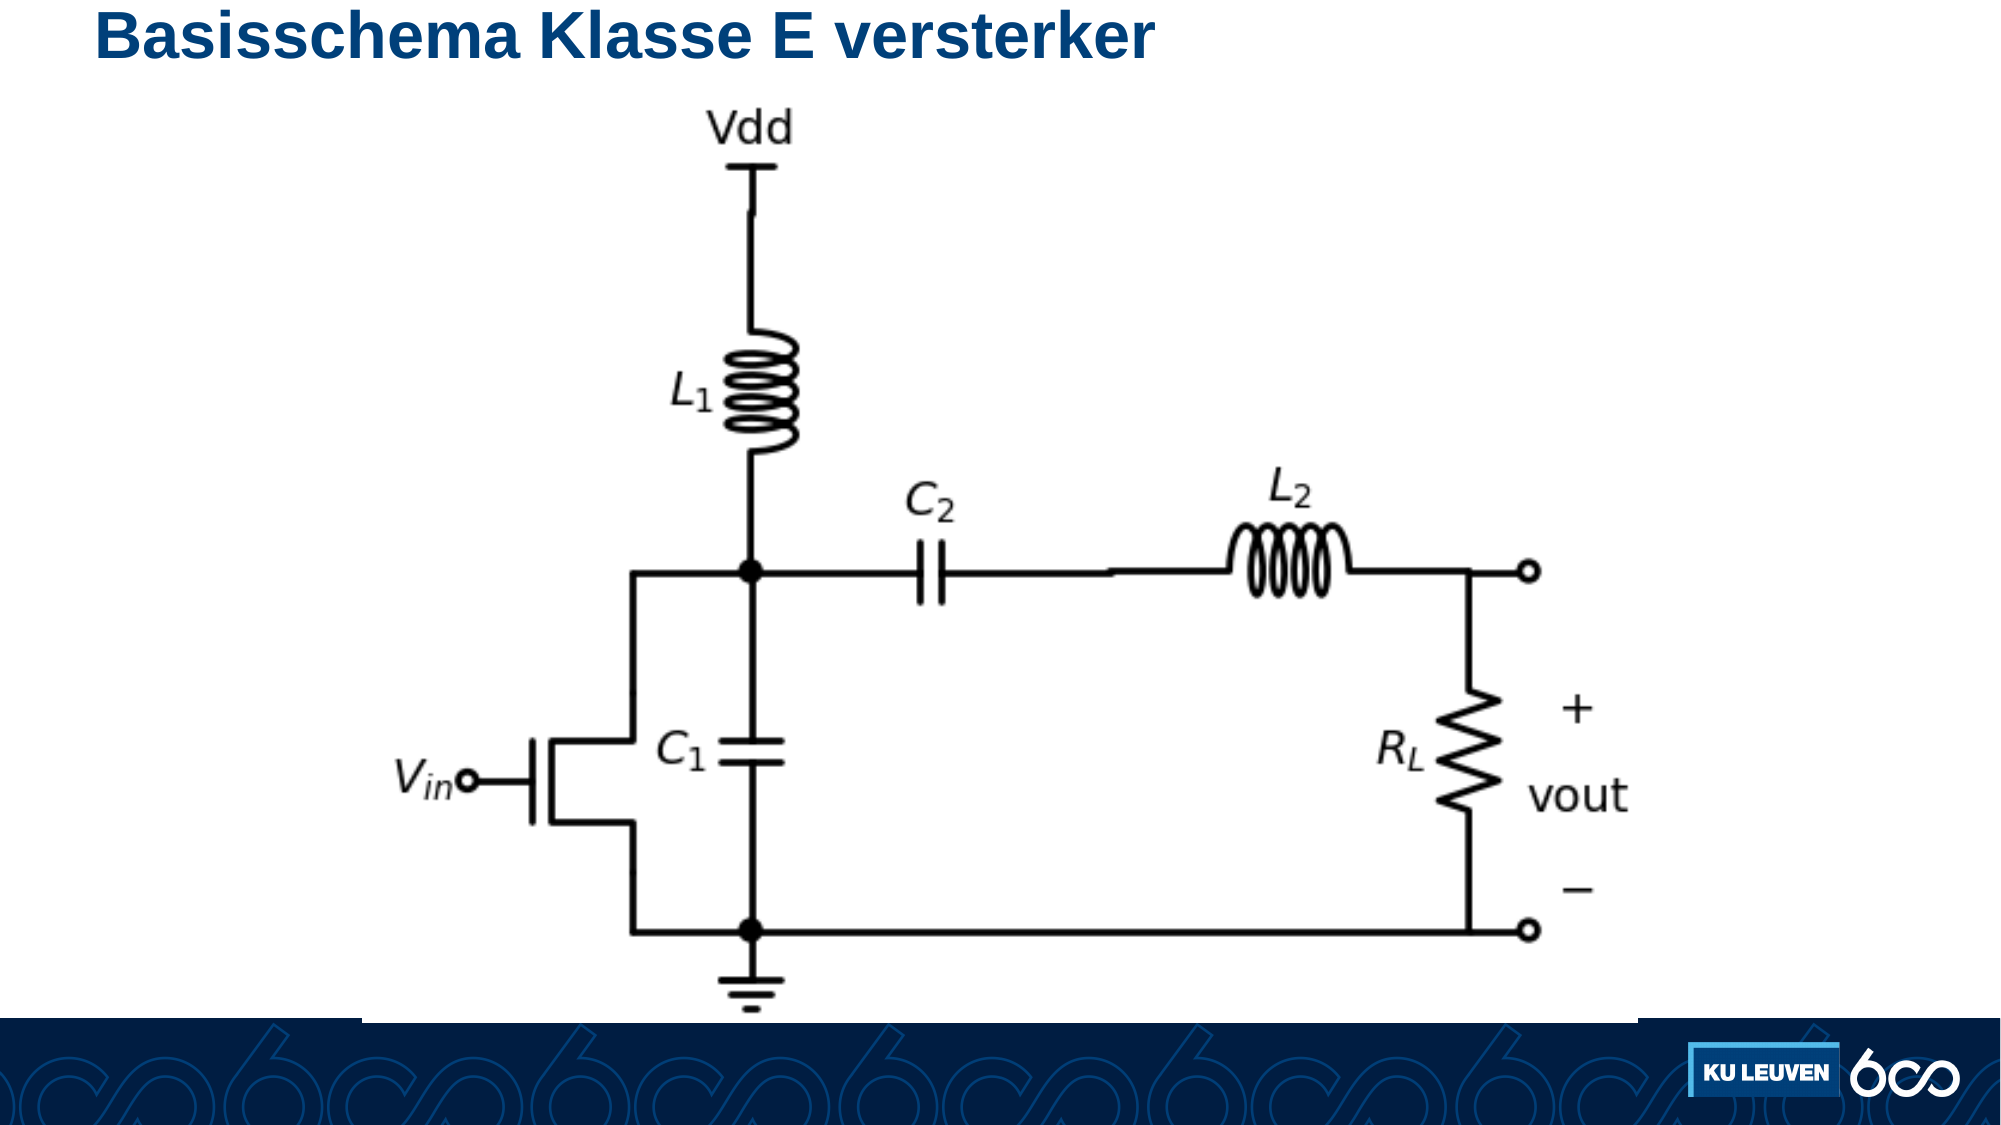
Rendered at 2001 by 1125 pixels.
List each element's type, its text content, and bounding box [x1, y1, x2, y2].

picture [0, 92, 2001, 1125]
title Basisschema Klasse E versterker [94, 0, 1906, 108]
